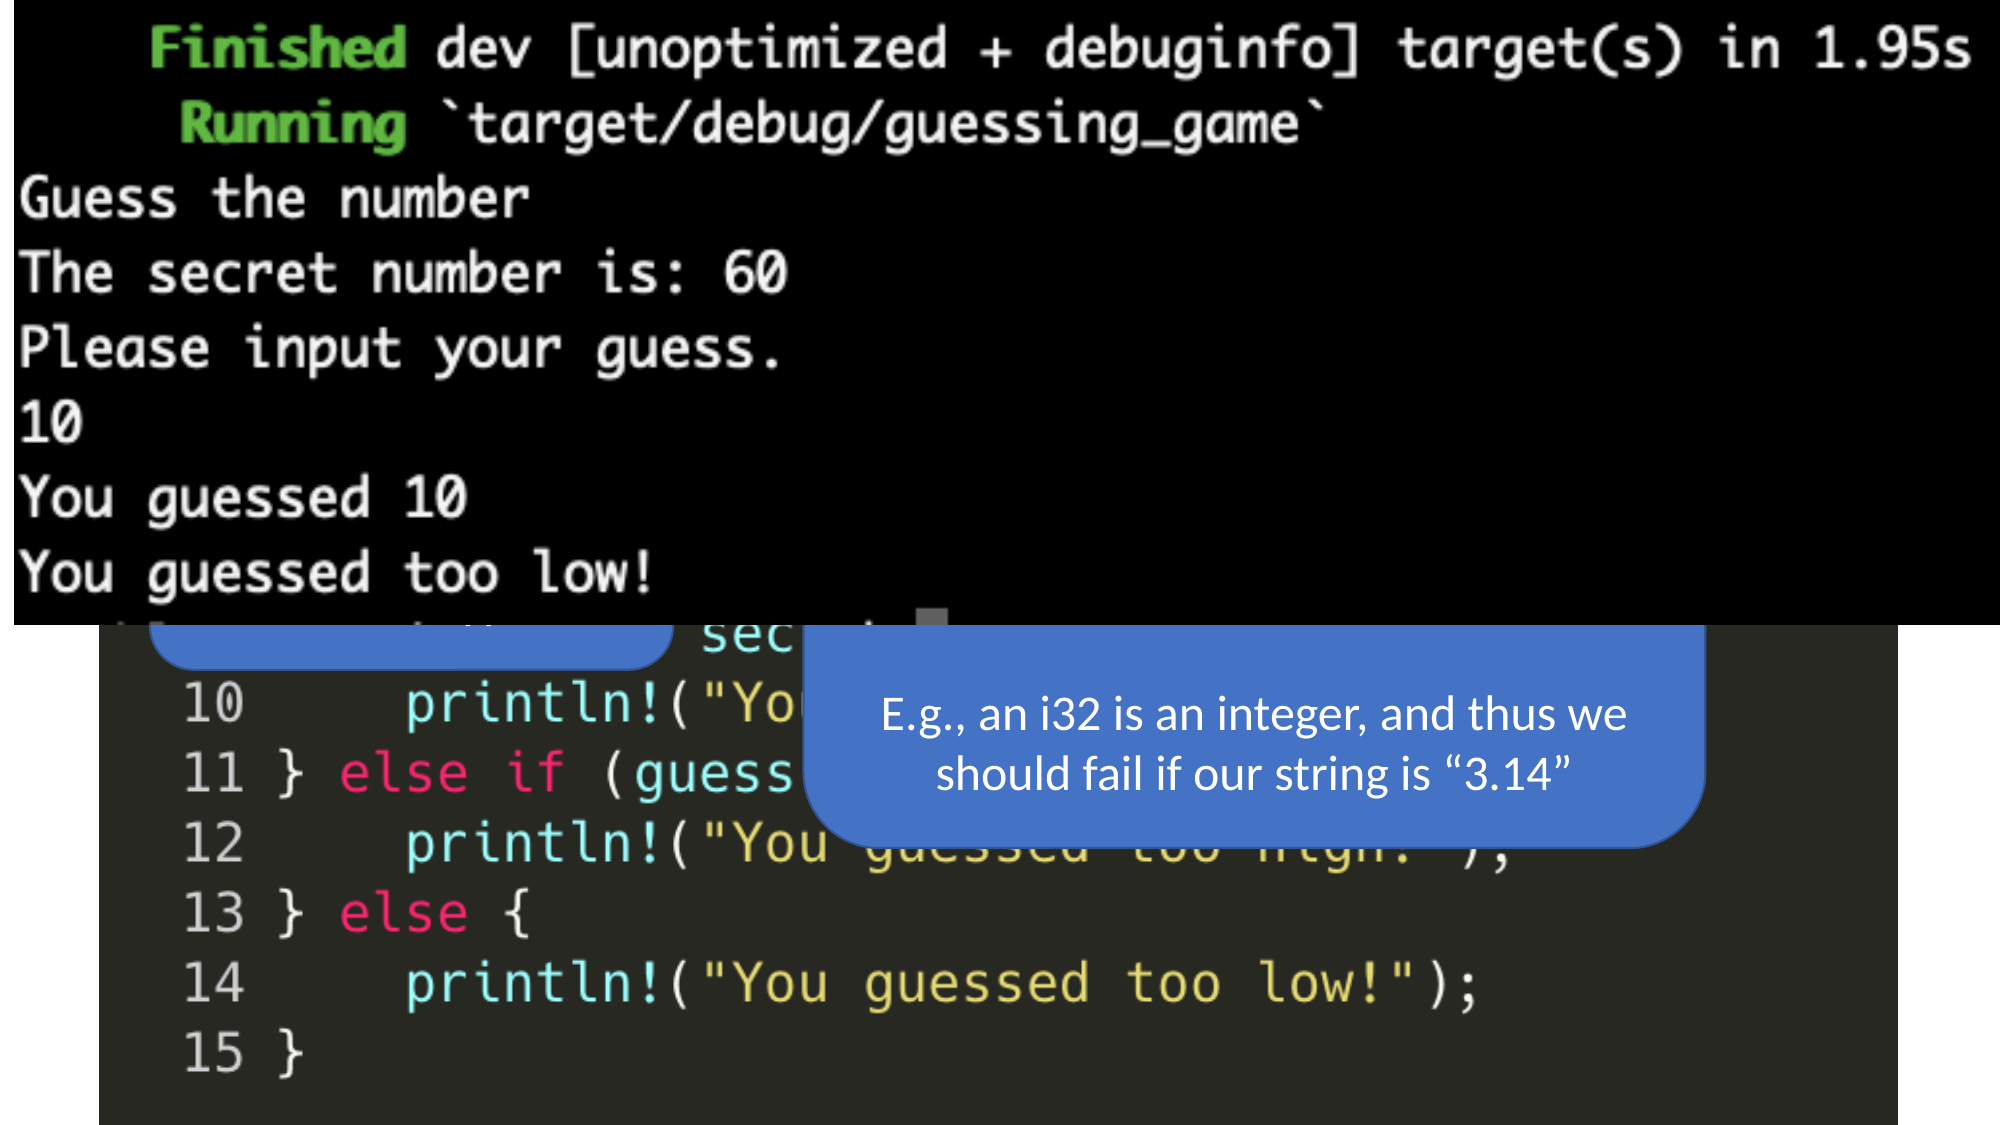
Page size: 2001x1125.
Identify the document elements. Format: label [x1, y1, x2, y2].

list [14, 0, 2000, 625]
picture [99, 625, 1898, 1125]
